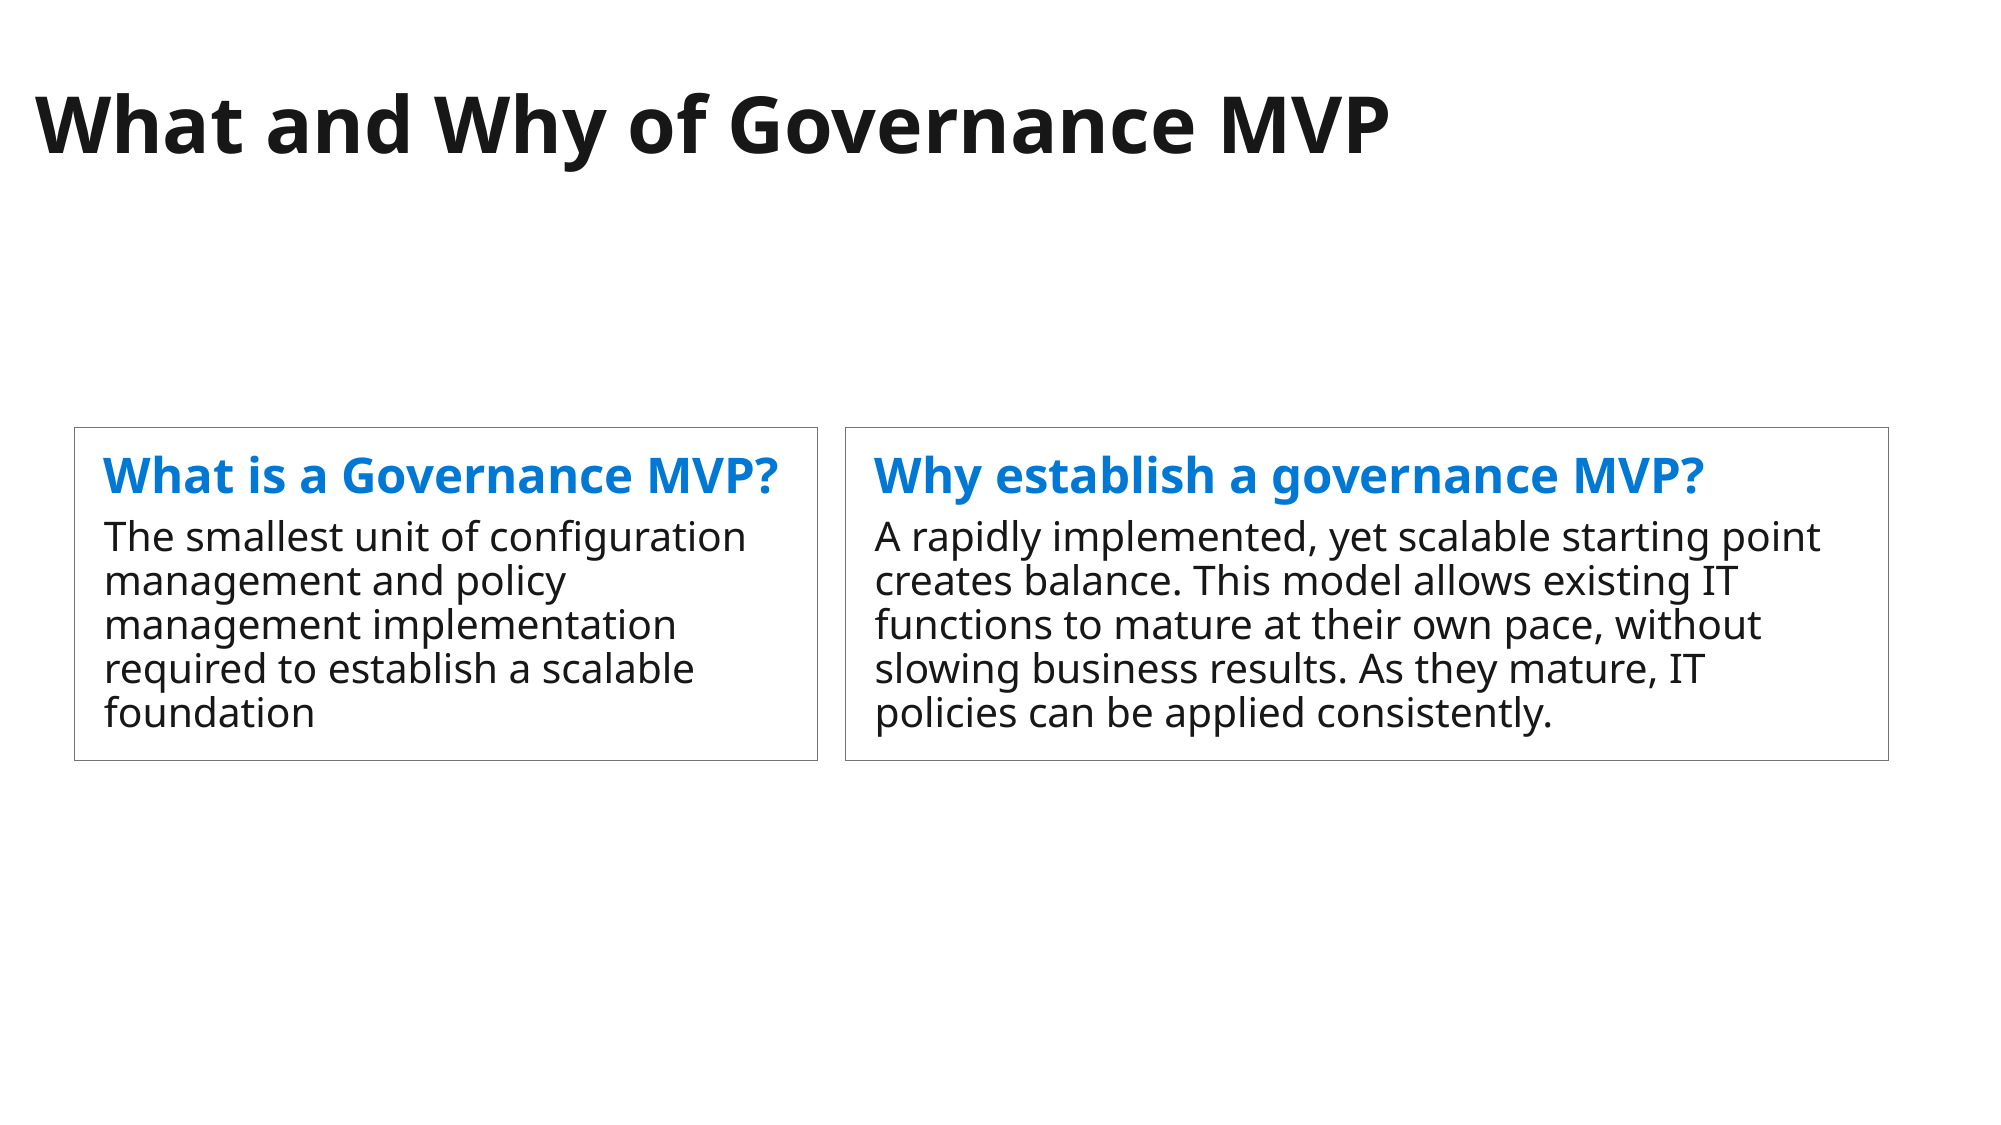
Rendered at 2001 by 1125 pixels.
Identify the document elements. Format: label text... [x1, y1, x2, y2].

text_box What and Why of Governance MVP [20, 78, 1952, 179]
text_box Why establish a governance MVP? A rapidly implemented, yet scalable starting point creates balance. This model allows existing IT functions to mature at their own pace, without slowing business results. As they mature, IT policies can be applied consistently. [845, 427, 1889, 761]
text_box What is a Governance MVP? The smallest unit of configuration management and policy management implementation required to establish a scalable foundation [74, 427, 818, 761]
